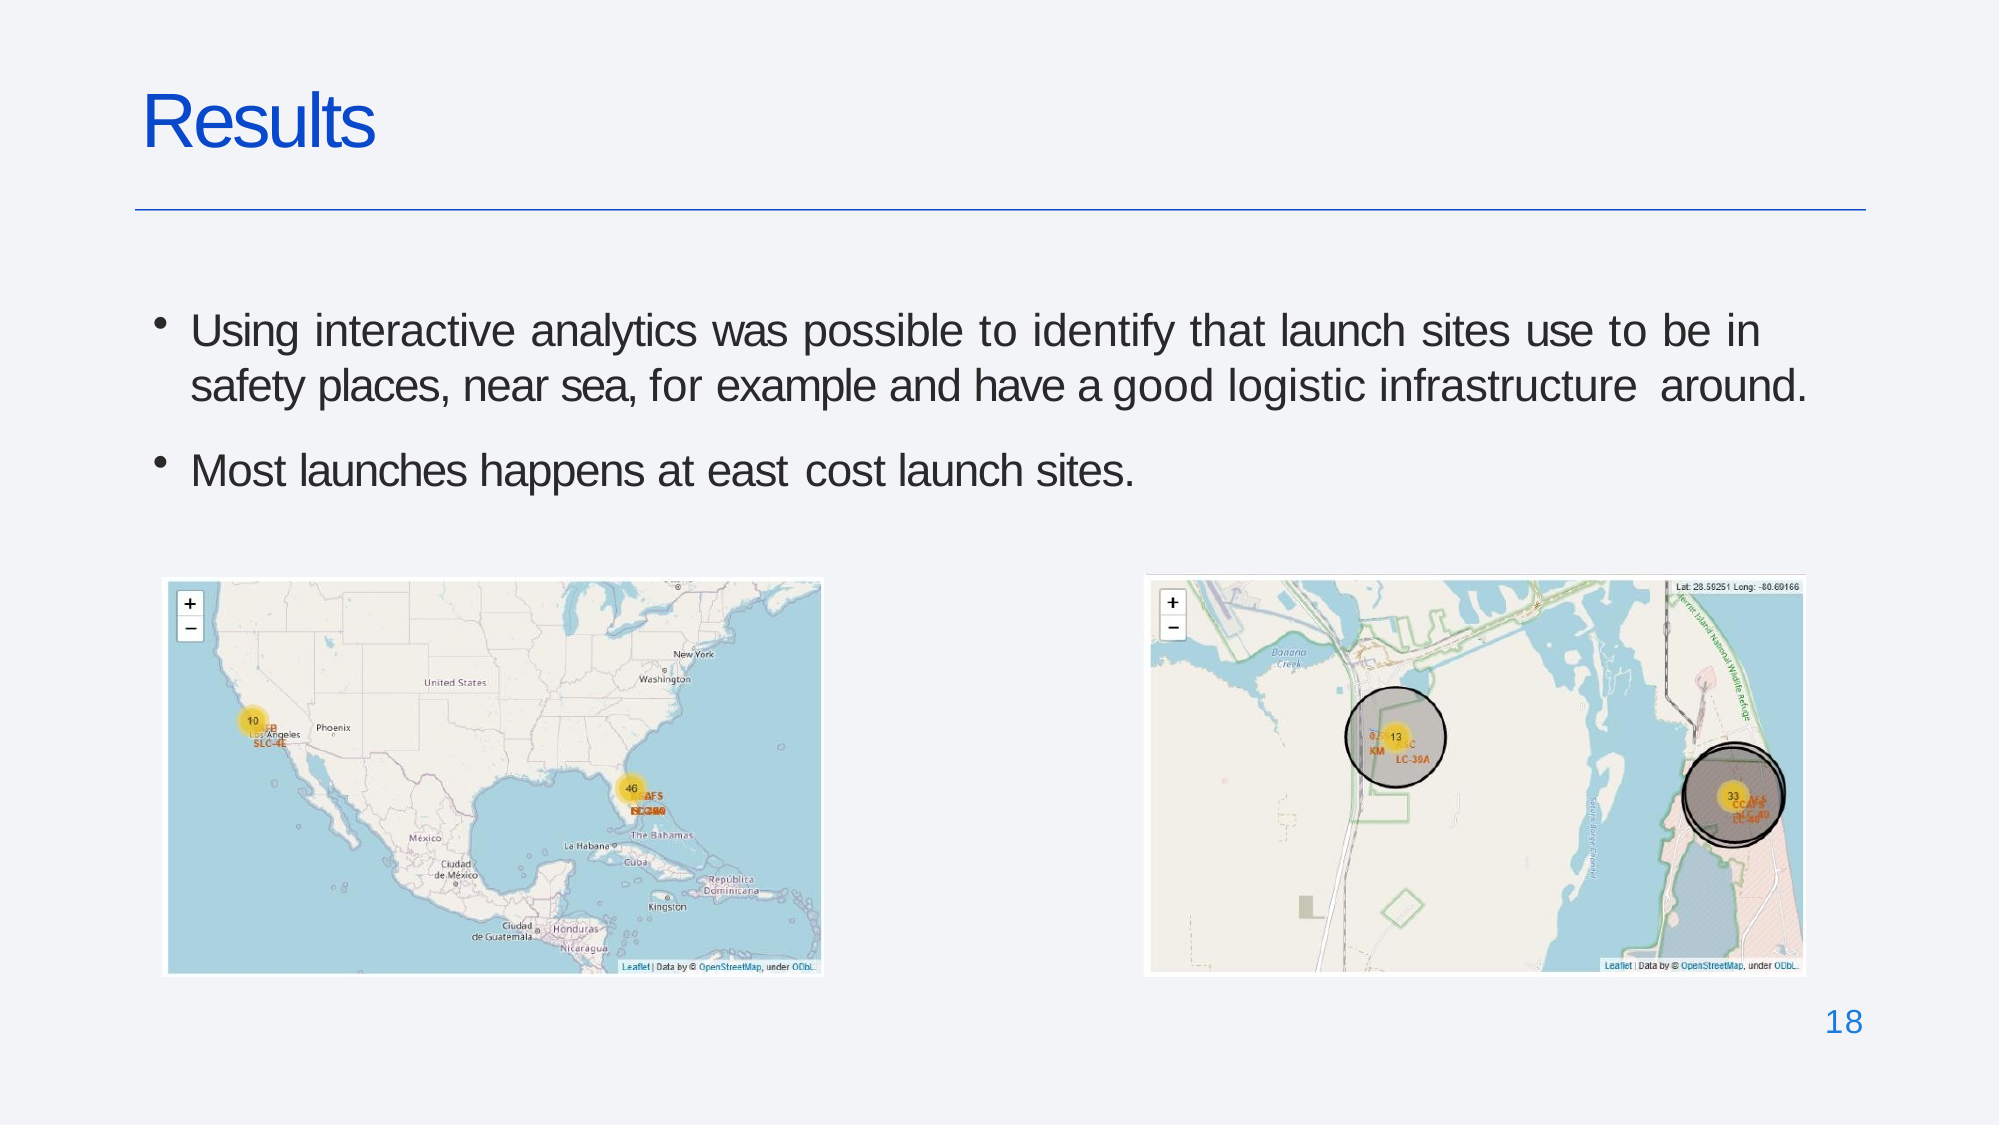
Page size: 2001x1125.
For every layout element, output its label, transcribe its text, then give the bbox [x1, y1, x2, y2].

title Results [139, 68, 379, 259]
text_box [161, 577, 825, 977]
text_box [1143, 573, 1807, 977]
slide_number 18 [1818, 1001, 1872, 1125]
text_box Using interactive analytics was possible to identify that launch sites use to be in safety places, near sea, for example and have a good logistic infrastructure around. Most launches happens at east cost launch sites. [150, 299, 1816, 496]
picture [0, 0, 2000, 1125]
